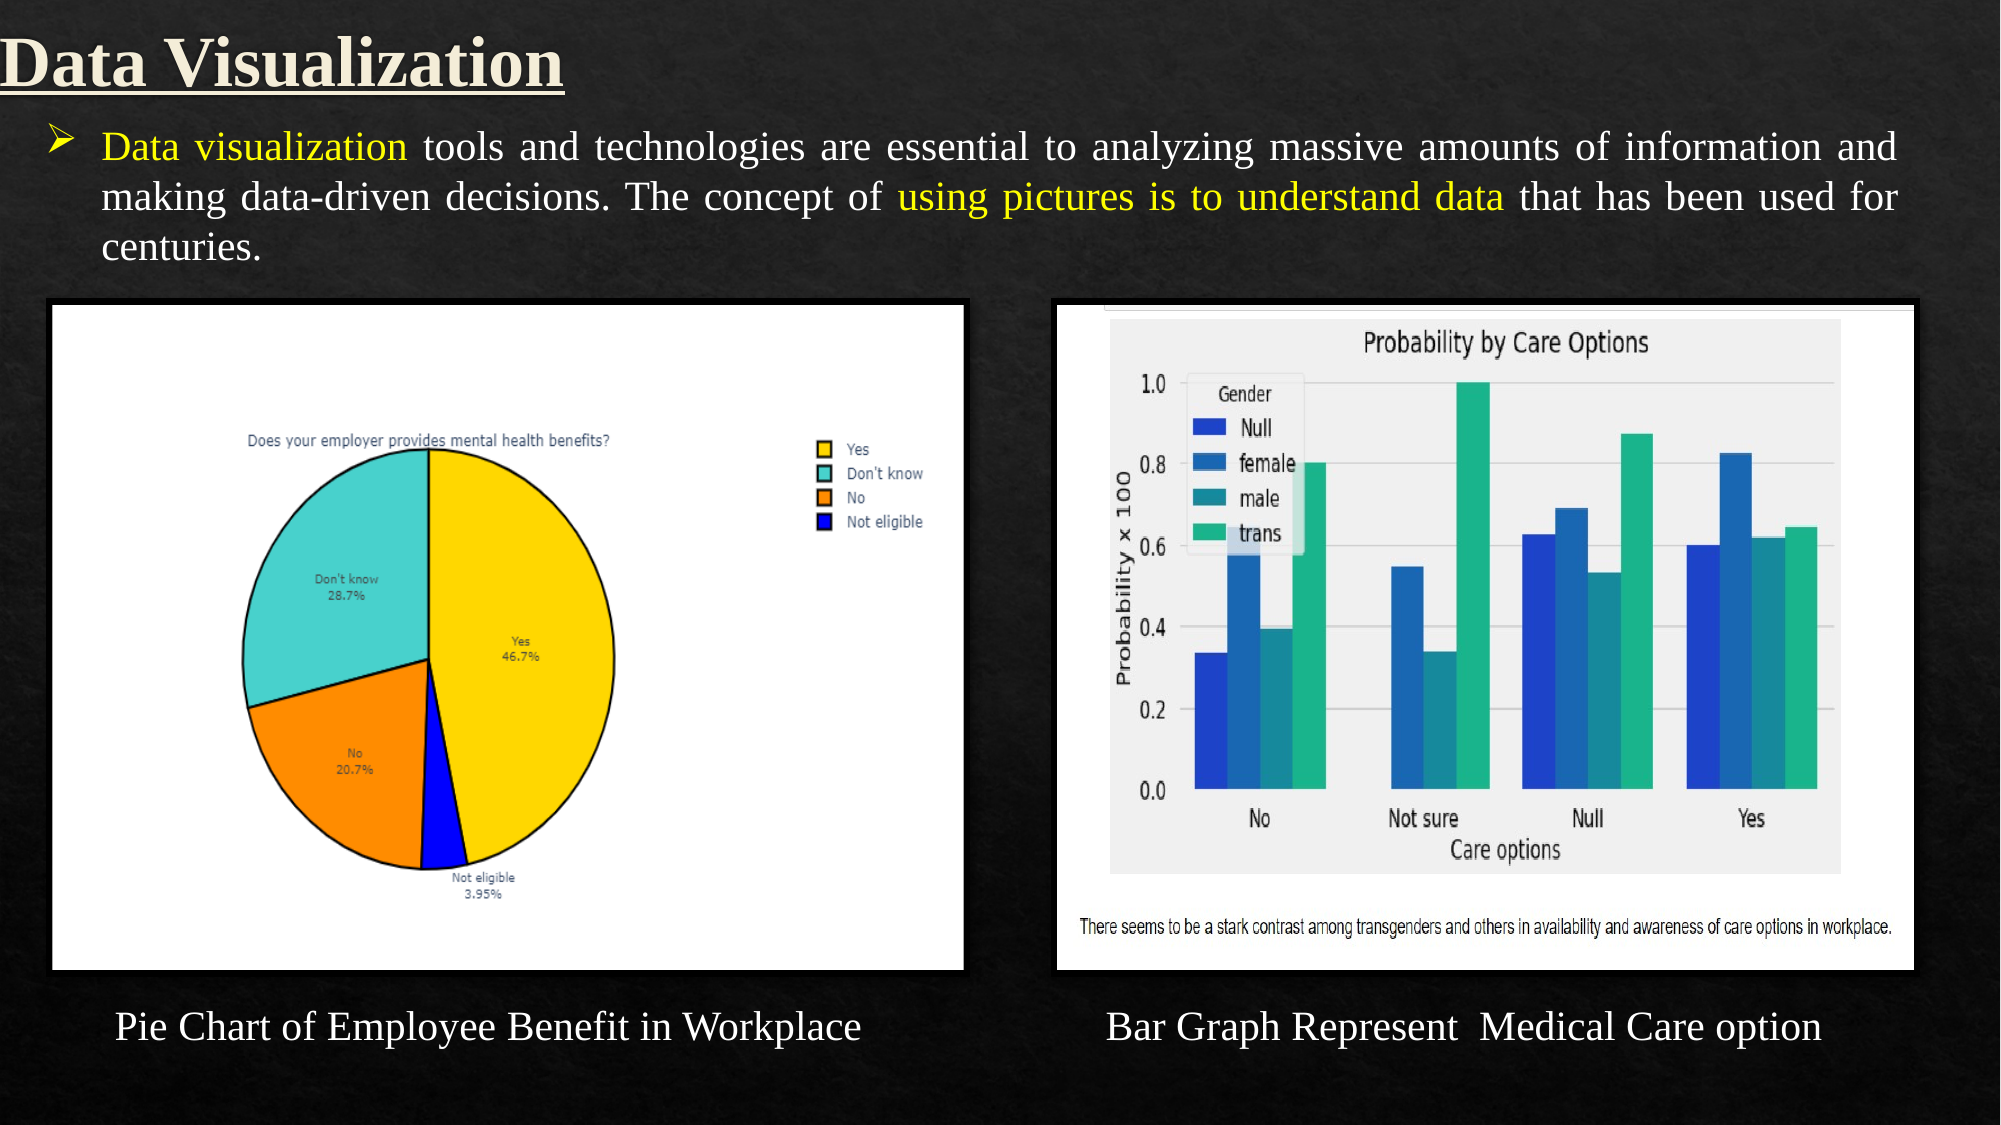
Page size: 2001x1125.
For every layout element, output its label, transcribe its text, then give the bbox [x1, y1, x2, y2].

picture [1056, 304, 1914, 971]
picture [51, 304, 964, 971]
text_box Pie Chart of Employee Benefit in Workplace [99, 990, 916, 1056]
title Data Visualization [0, 15, 581, 112]
text_box Data visualization tools and technologies are essential to analyzing massive amounts of information and making data-driven decisions. The concept of using pictures is to understand data that has been used for centuries. [30, 111, 1914, 277]
text_box Bar Graph Represent Medical Care option [1090, 990, 1880, 1056]
